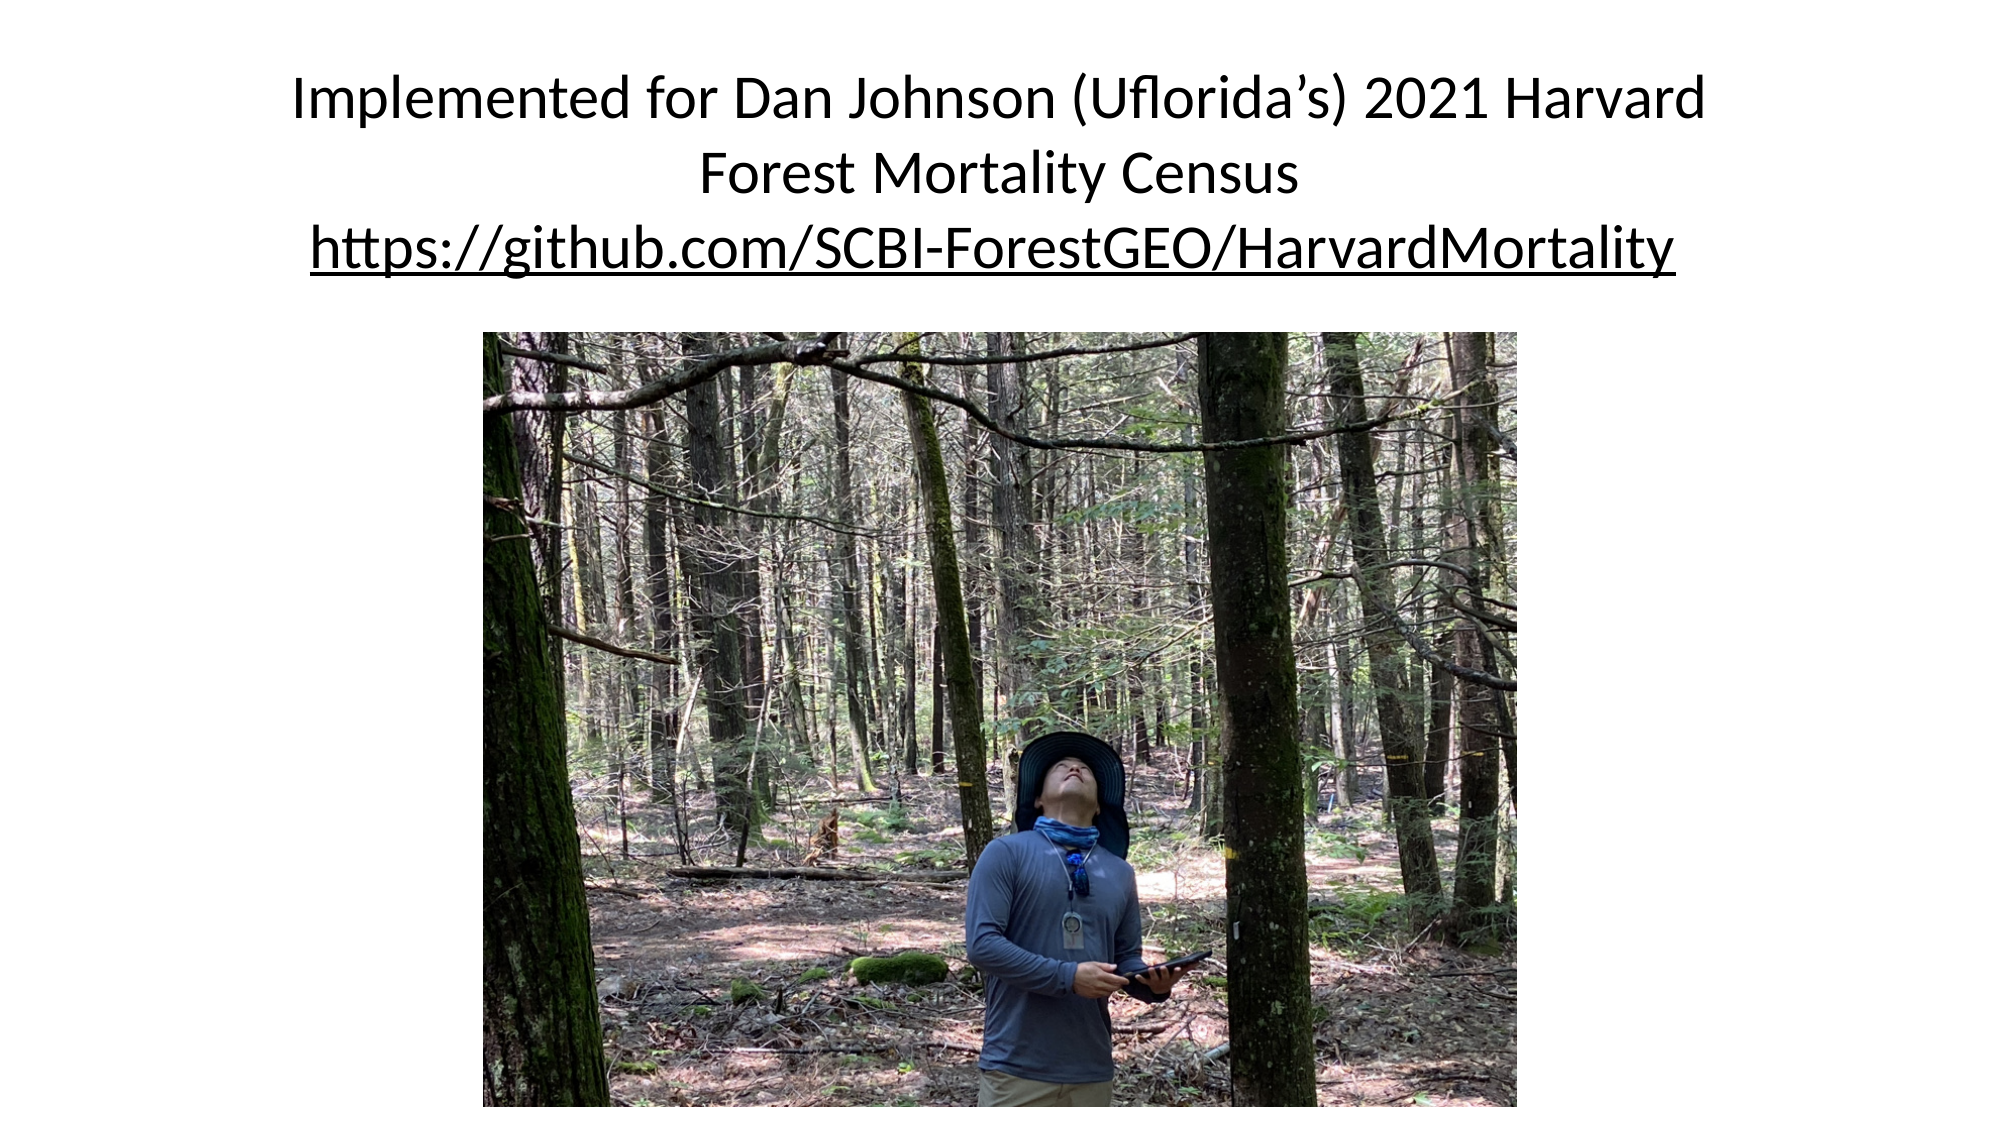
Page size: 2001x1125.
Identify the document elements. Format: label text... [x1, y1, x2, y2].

picture [483, 332, 1517, 1108]
text_box Implemented for Dan Johnson (Uflorida’s) 2021 Harvard Forest Mortality Census https://github.com/SCBI-ForestGEO/HarvardMortality [246, 48, 1754, 289]
